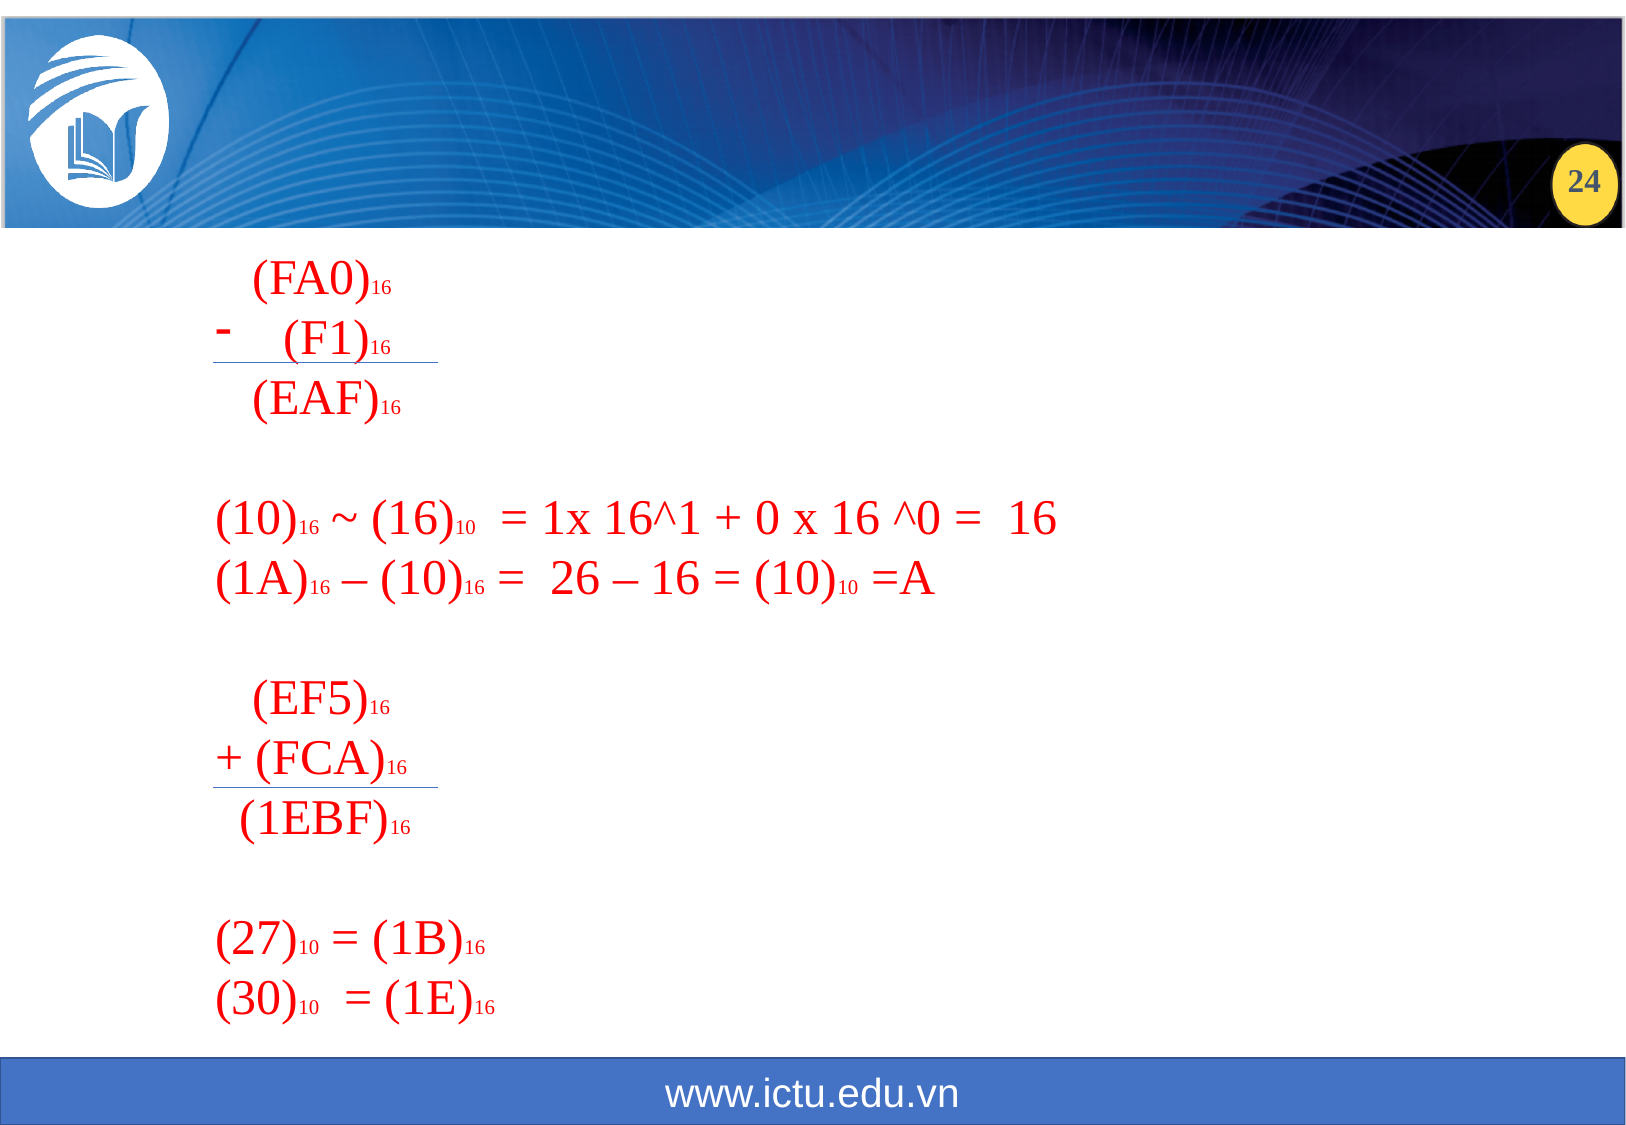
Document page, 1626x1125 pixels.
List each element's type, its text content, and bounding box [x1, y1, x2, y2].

picture [2, 16, 1625, 228]
text_box (FA0)16 (F1)16 (EAF)16 (10)16 ~ (16)10 = 1x 16^1 + 0 x 16 ^0 = 16 (1A)16 – (10)16 = 26 – 16 = (10)10 =A (EF5)16 + (FCA)16 (1EBF)16 (27)10 = (1B)16 (30)10 = (1E)16 [200, 237, 1201, 1033]
